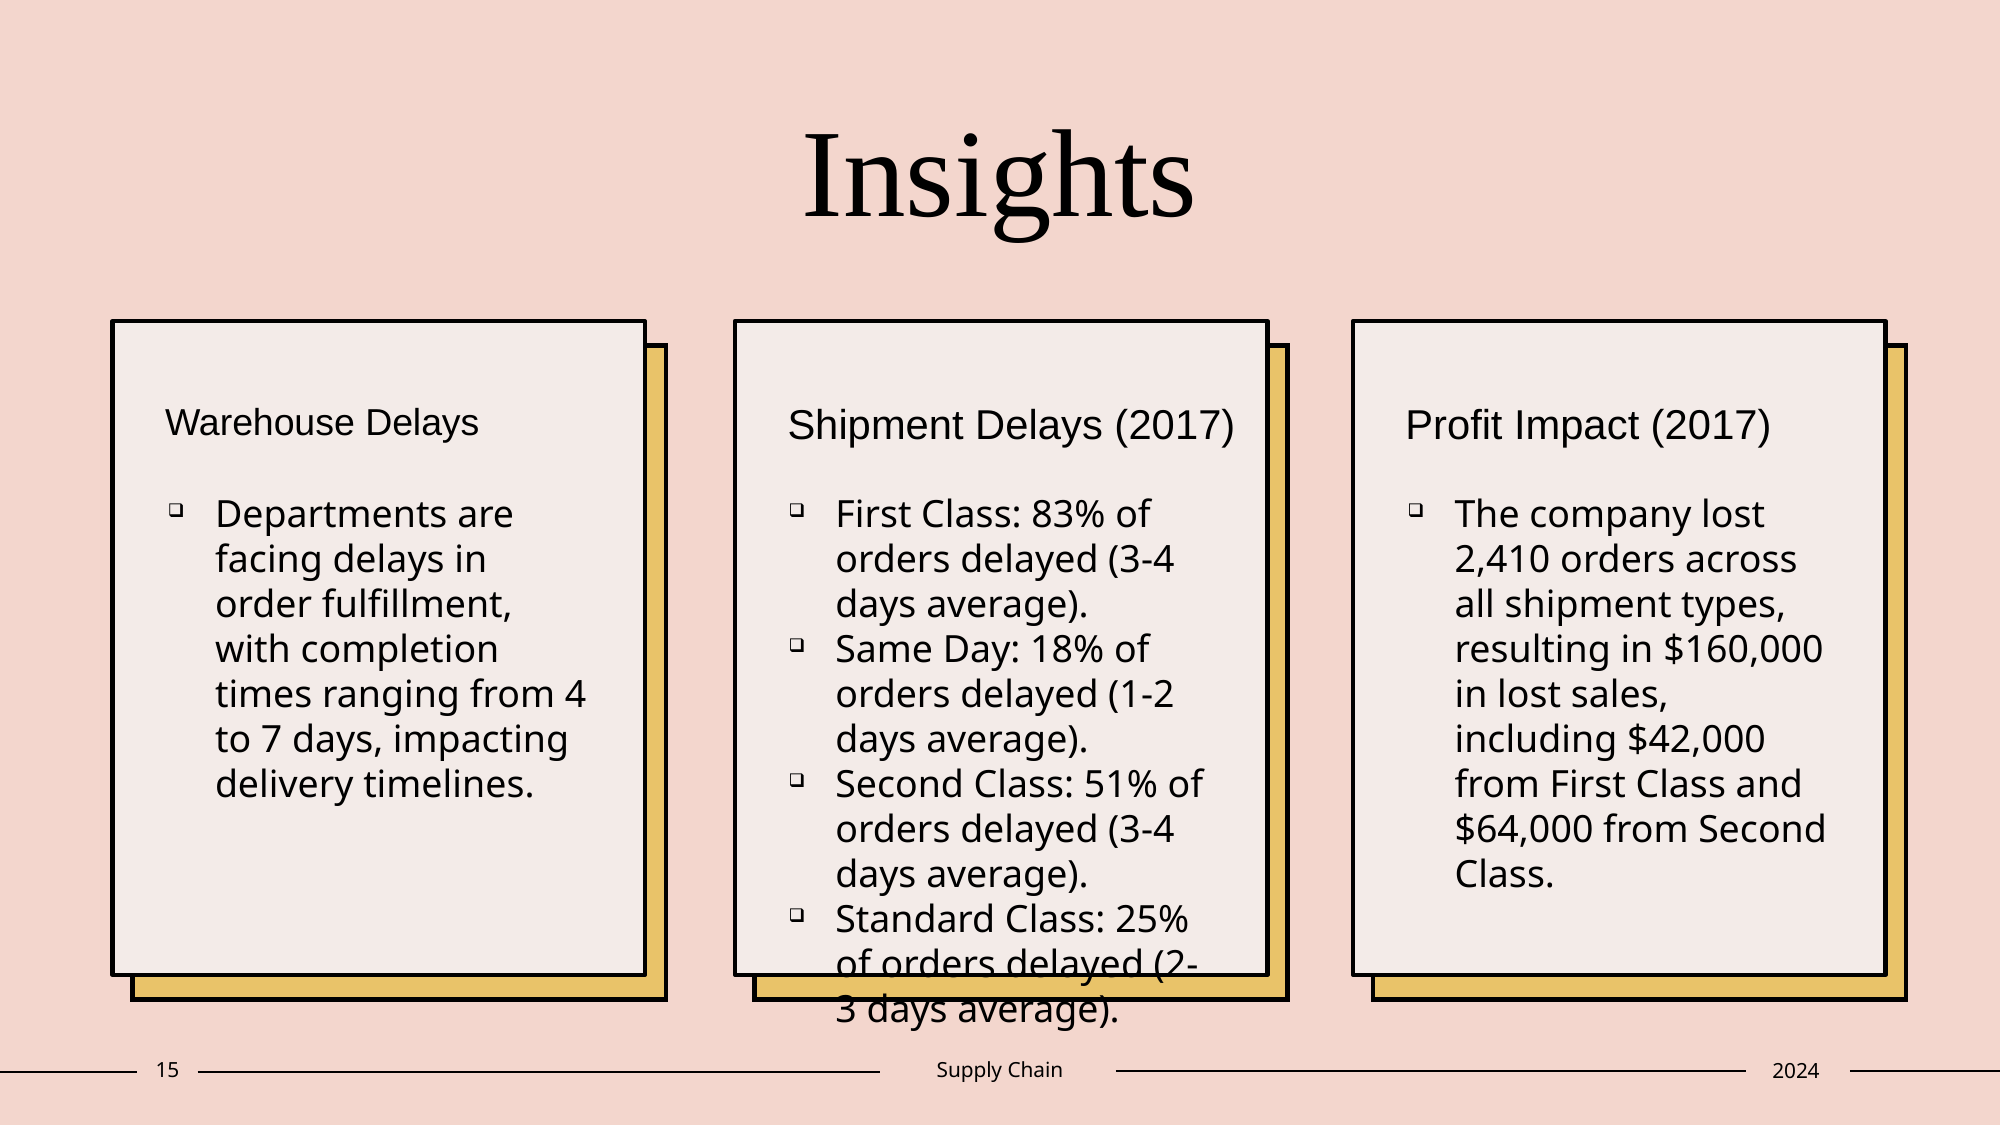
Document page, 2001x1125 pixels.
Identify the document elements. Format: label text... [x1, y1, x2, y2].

list Departments are facing delays in order fulfillment, with completion times ranging from 4 to 7 days, impacting delivery timelines. [153, 483, 603, 940]
list The company lost 2,410 orders across all shipment types, resulting in $160,000 in lost sales, including $42,000 from First Class and $64,000 from Second Class. [1392, 483, 1843, 940]
slide_number 15 [137, 1050, 198, 1091]
slide_number 2024 [1743, 1050, 1849, 1091]
list Warehouse Delays [110, 319, 647, 977]
list Profit Impact (2017) [1351, 319, 1888, 977]
footer Supply Chain [879, 1050, 1120, 1091]
title Insights [187, 83, 1813, 251]
list First Class: 83% of orders delayed (3-4 days average). Same Day: 18% of orders delayed (1-2 days average). Second Class: 51% of orders delayed (3-4 days average). Standard Class: 25% of orders delayed (2-3 days average). [773, 483, 1224, 940]
list Shipment Delays (2017) [733, 319, 1270, 977]
